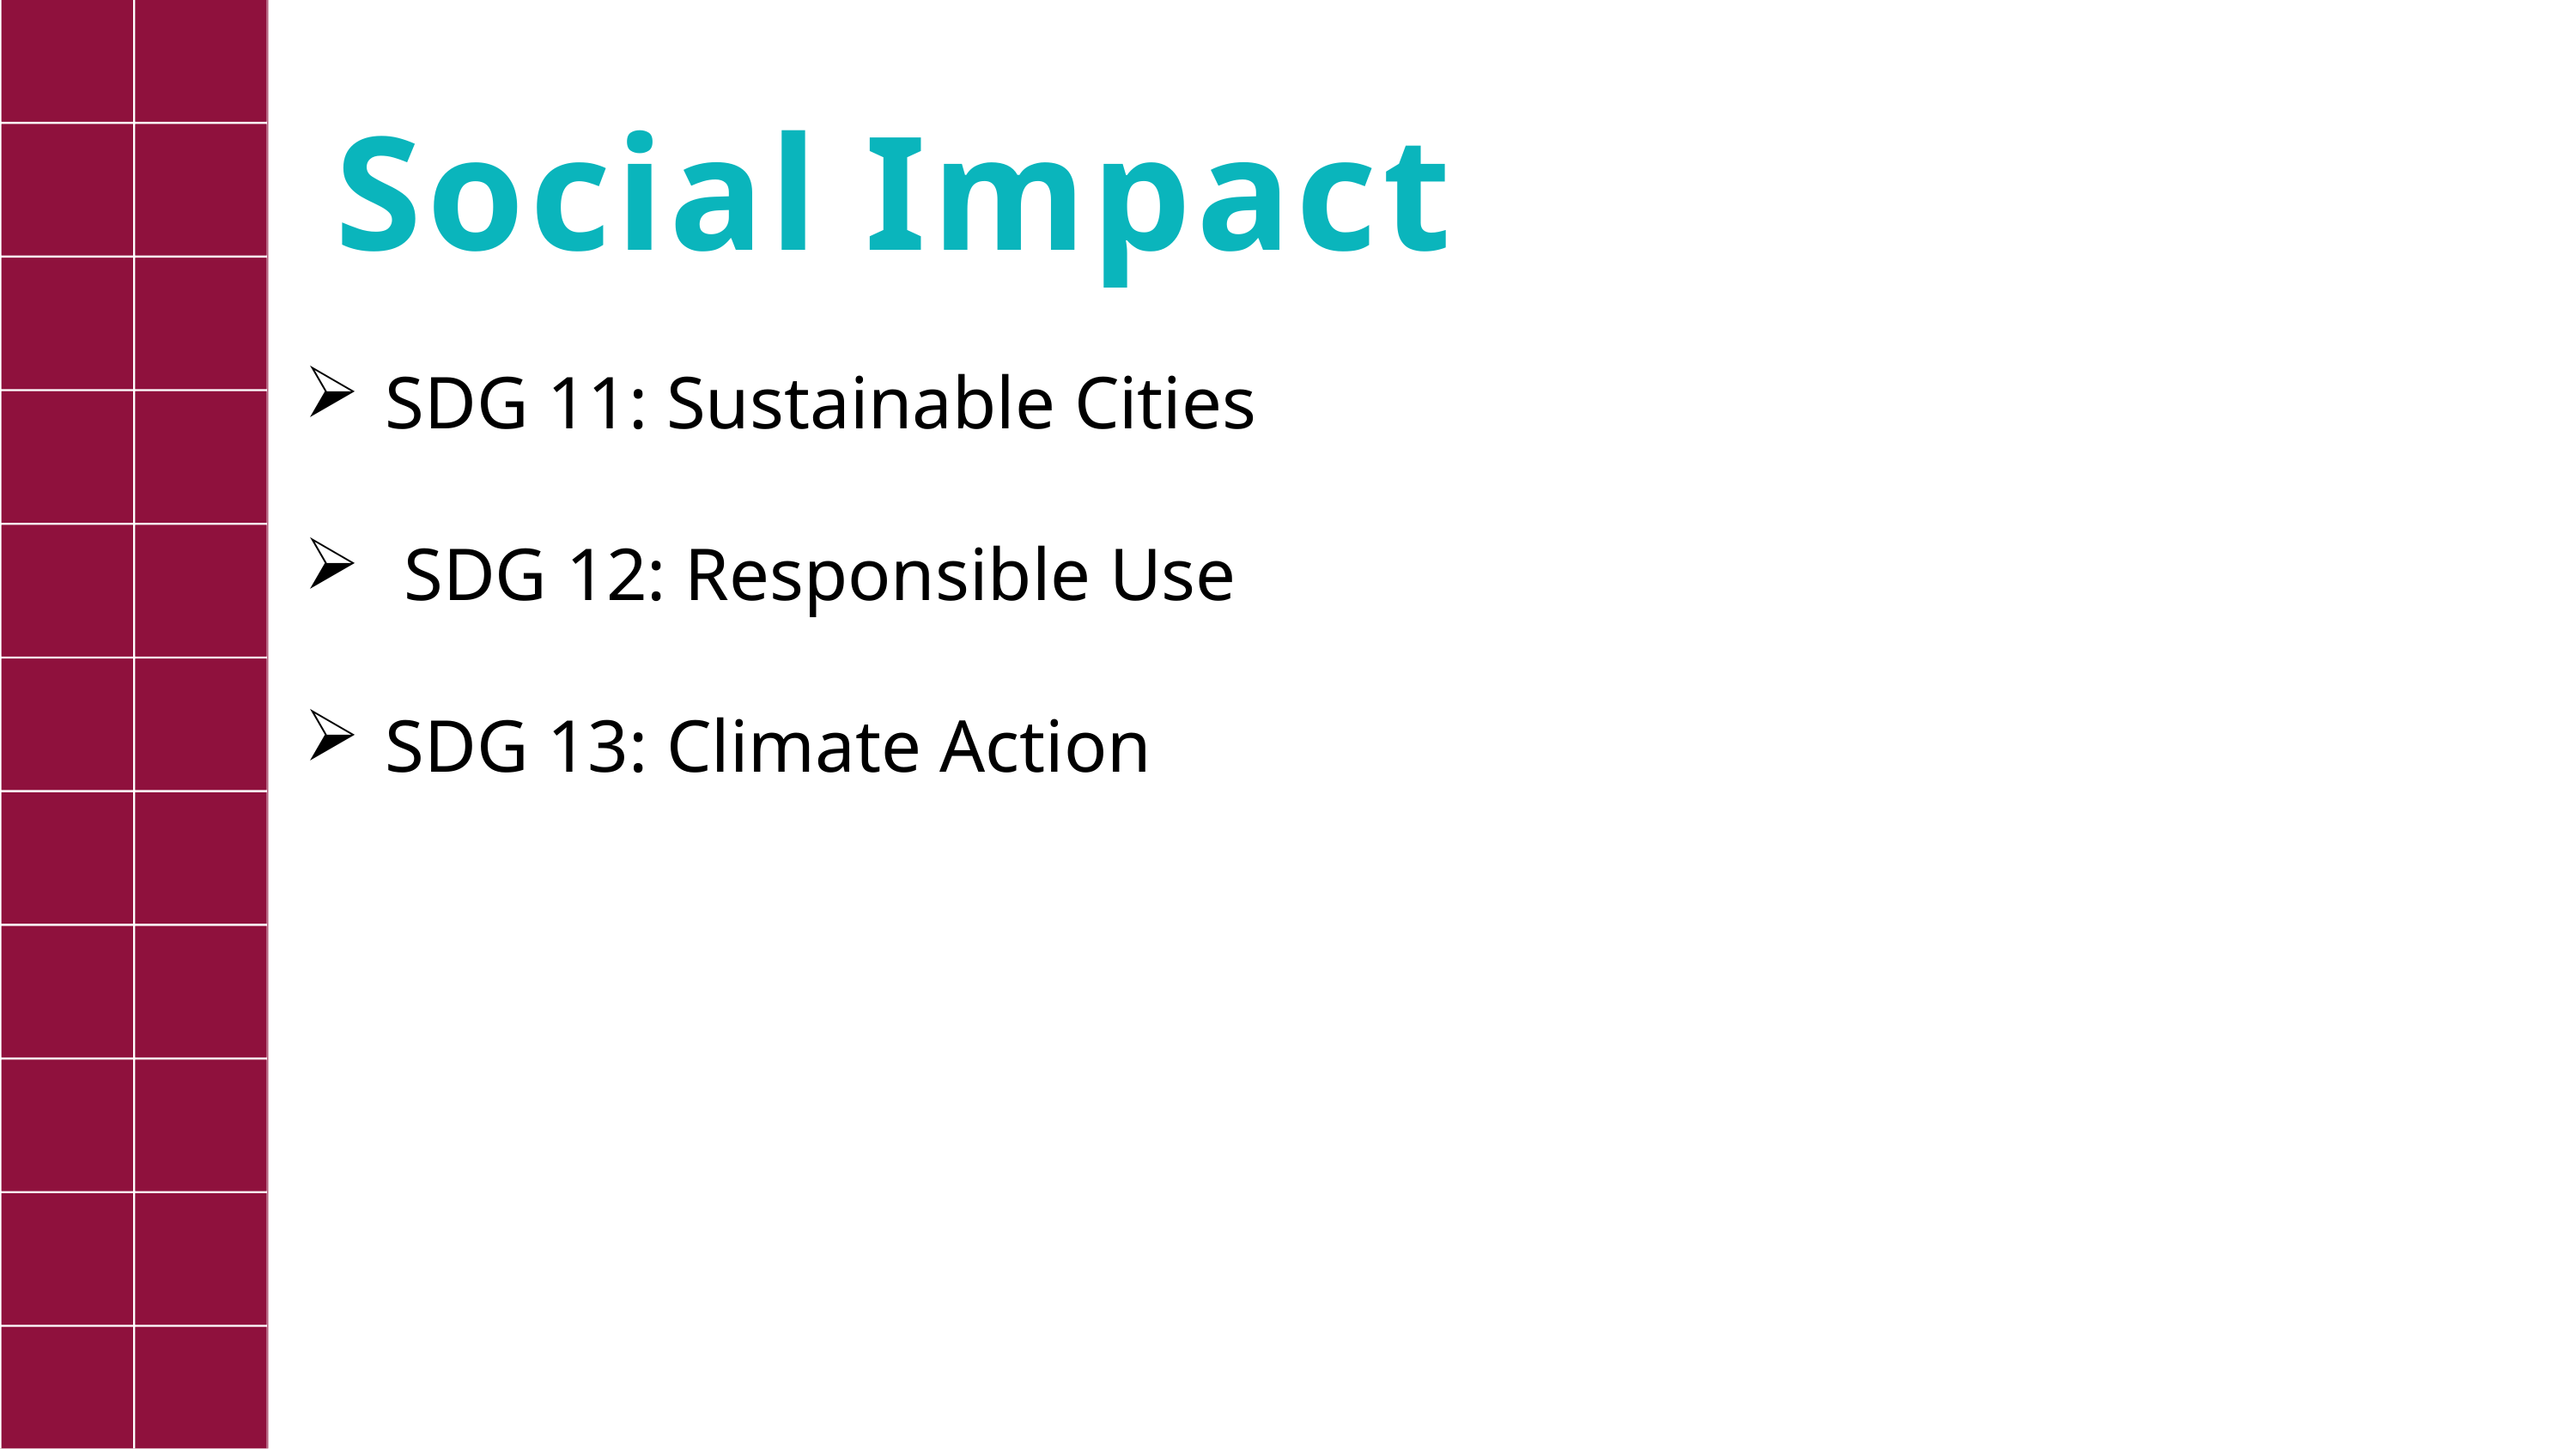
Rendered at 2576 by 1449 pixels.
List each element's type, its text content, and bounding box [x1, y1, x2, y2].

title Social Impact [274, 90, 1959, 335]
text_box SDG 11: Sustainable Cities SDG 12: Responsible Use SDG 13: Climate Action [304, 355, 1941, 787]
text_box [0, 0, 269, 1449]
